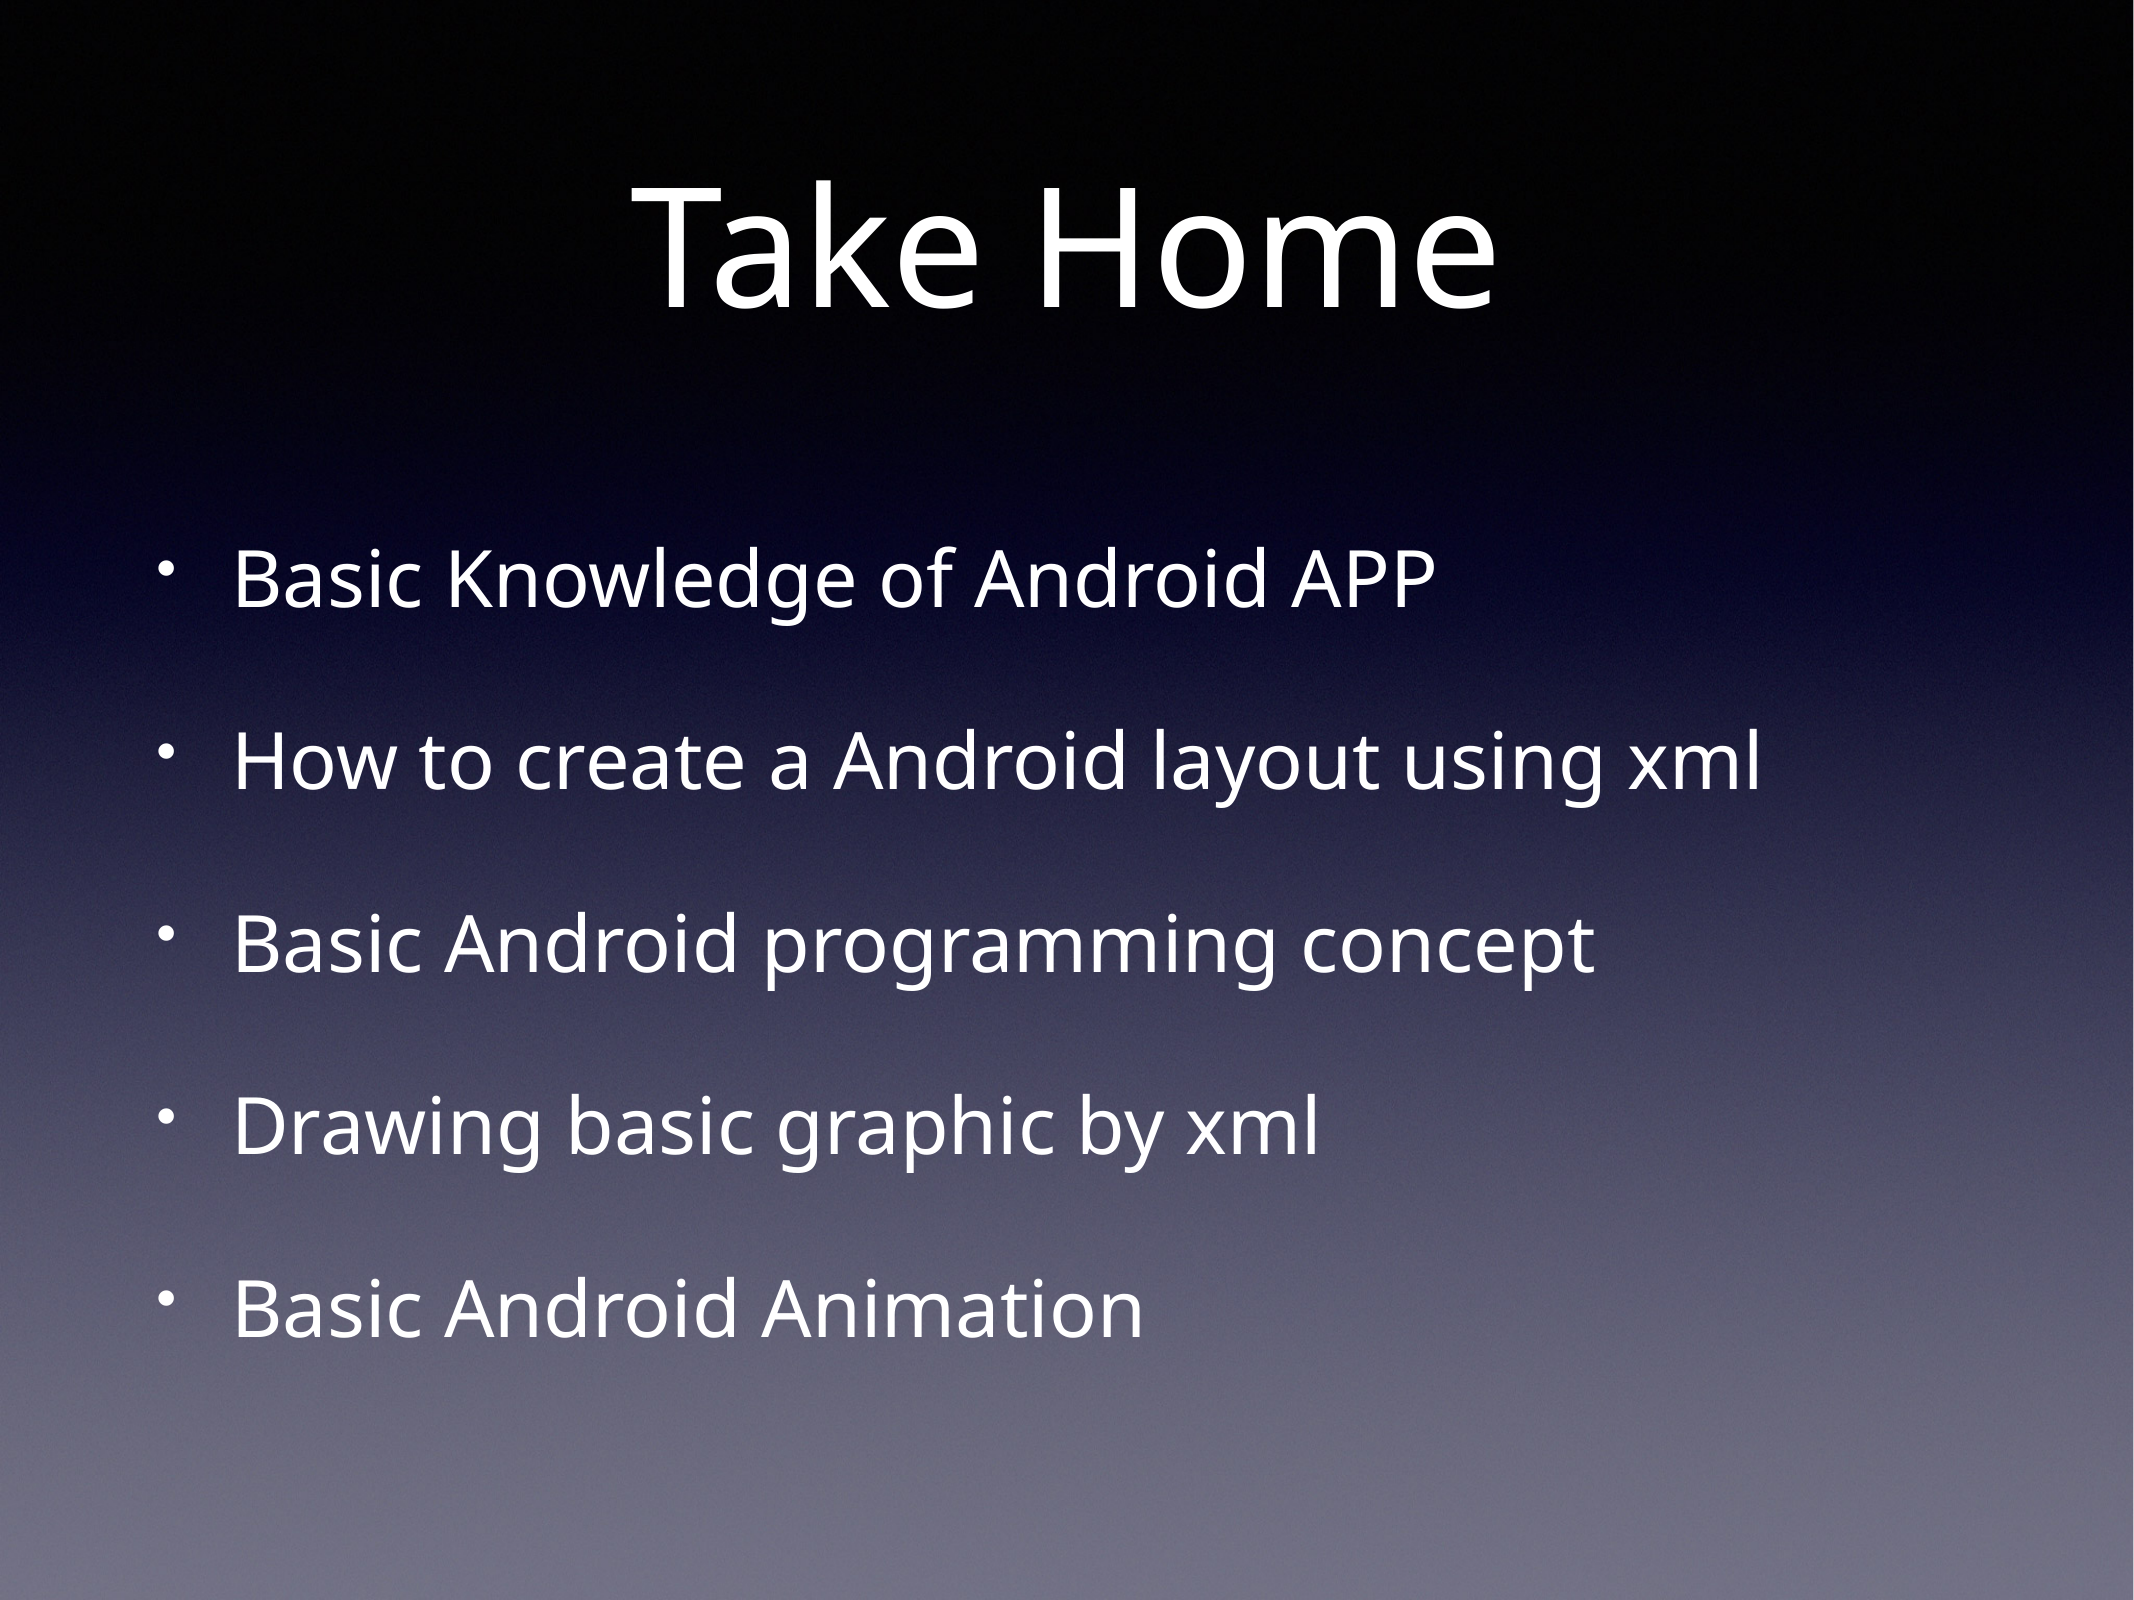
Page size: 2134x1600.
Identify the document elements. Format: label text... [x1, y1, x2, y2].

title Take Home [155, 66, 1978, 416]
list Basic Knowledge of Android APP How to create a Android layout using xml Basic Android programming concept Drawing basic graphic by xml Basic Android Animation [155, 424, 1978, 1457]
picture [0, 0, 2134, 1600]
